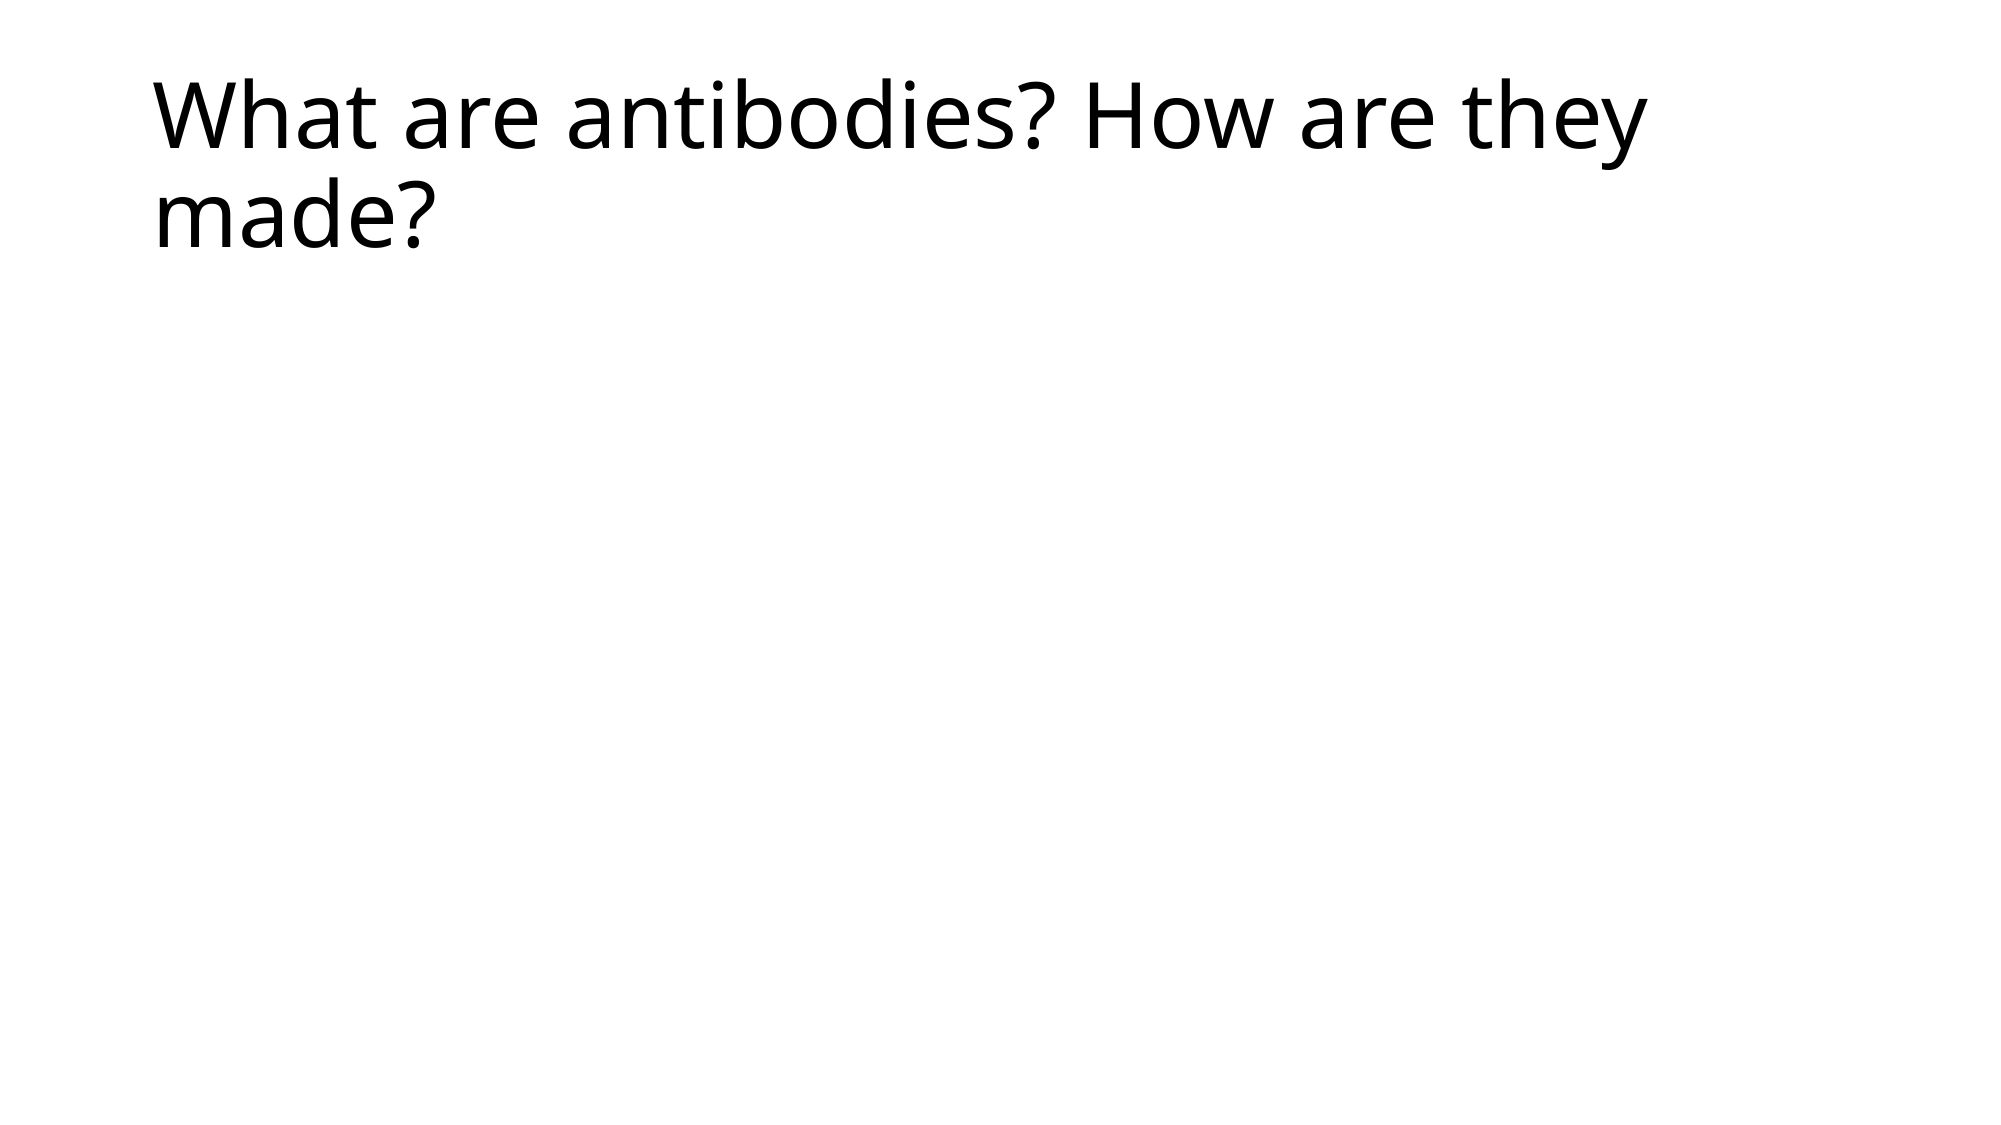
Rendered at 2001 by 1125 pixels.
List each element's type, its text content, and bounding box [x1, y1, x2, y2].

title What are antibodies? How are they made? [137, 59, 1863, 278]
